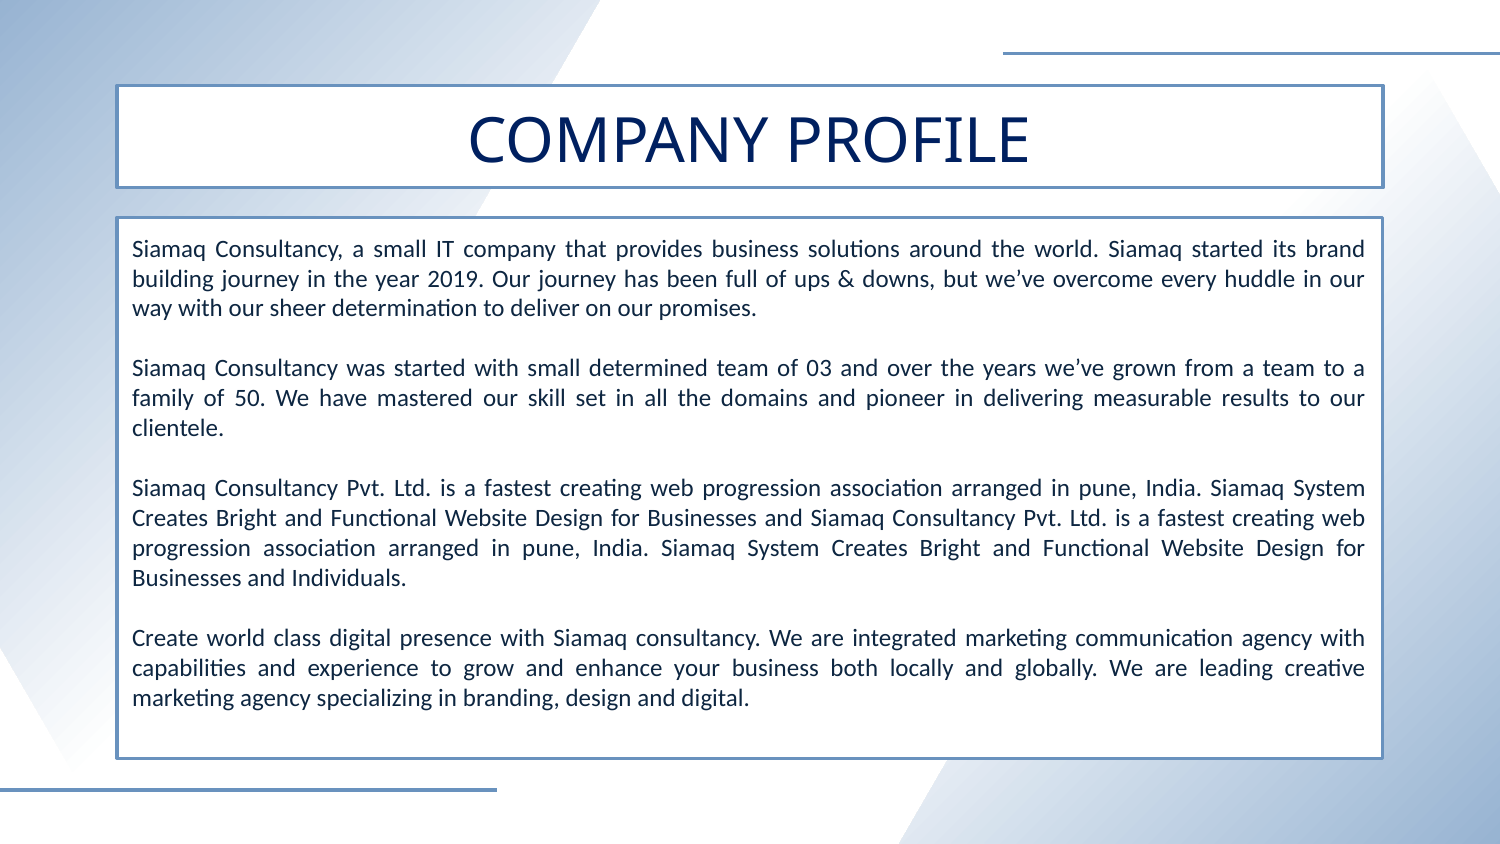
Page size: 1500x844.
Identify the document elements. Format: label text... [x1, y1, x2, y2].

title COMPANY PROFILE [115, 84, 1385, 189]
subtitle Siamaq Consultancy, a small IT company that provides business solutions around the world. Siamaq started its brand building journey in the year 2019. Our journey has been full of ups & downs, but we’ve overcome every huddle in our way with our sheer determination to deliver on our promises. Siamaq Consultancy was started with small determined team of 03 and over the years we’ve grown from a team to a family of 50. We have mastered our skill set in all the domains and pioneer in delivering measurable results to our clientele. Siamaq Consultancy Pvt. Ltd. is a fastest creating web progression association arranged in pune, India. Siamaq System Creates Bright and Functional Website Design for Businesses and Siamaq Consultancy Pvt. Ltd. is a fastest creating web progression association arranged in pune, India. Siamaq System Creates Bright and Functional Website Design for Businesses and Individuals. Create world class digital presence with Siamaq consultancy. We are integrated marketing communication agency with capabilities and experience to grow and enhance your business both locally and globally. We are leading creative marketing agency specializing in branding, design and digital. [115, 216, 1384, 760]
